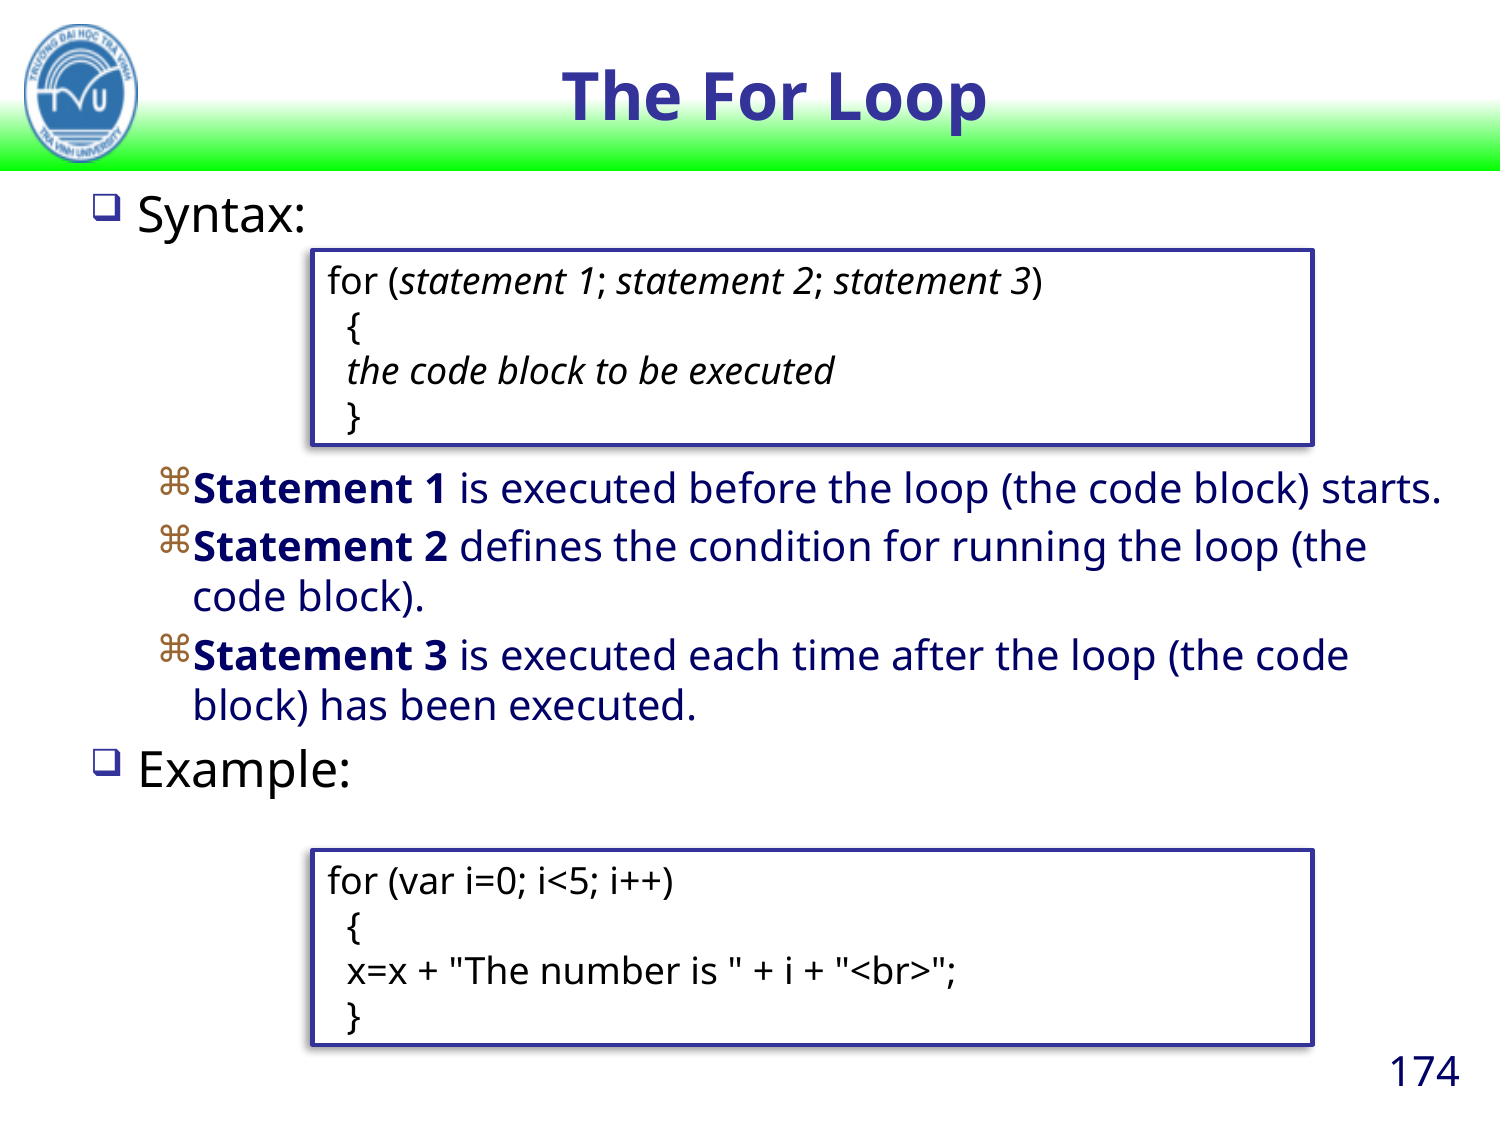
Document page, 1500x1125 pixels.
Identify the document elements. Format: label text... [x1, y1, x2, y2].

list Syntax: Statement 1 is executed before the loop (the code block) starts. Statement 2 defines the condition for running the loop (the code block). Statement 3 is executed each time after the loop (the code block) has been executed. Example: [74, 174, 1476, 1051]
title The For Loop [74, 24, 1476, 163]
text_box for (var i=0; i<5; i++) { x=x + "The number is " + i + "<br>"; } [310, 848, 1315, 1047]
slide_number 174 [1312, 1037, 1476, 1101]
text_box for (statement 1; statement 2; statement 3) { the code block to be executed } [310, 248, 1315, 447]
picture [24, 24, 74, 163]
